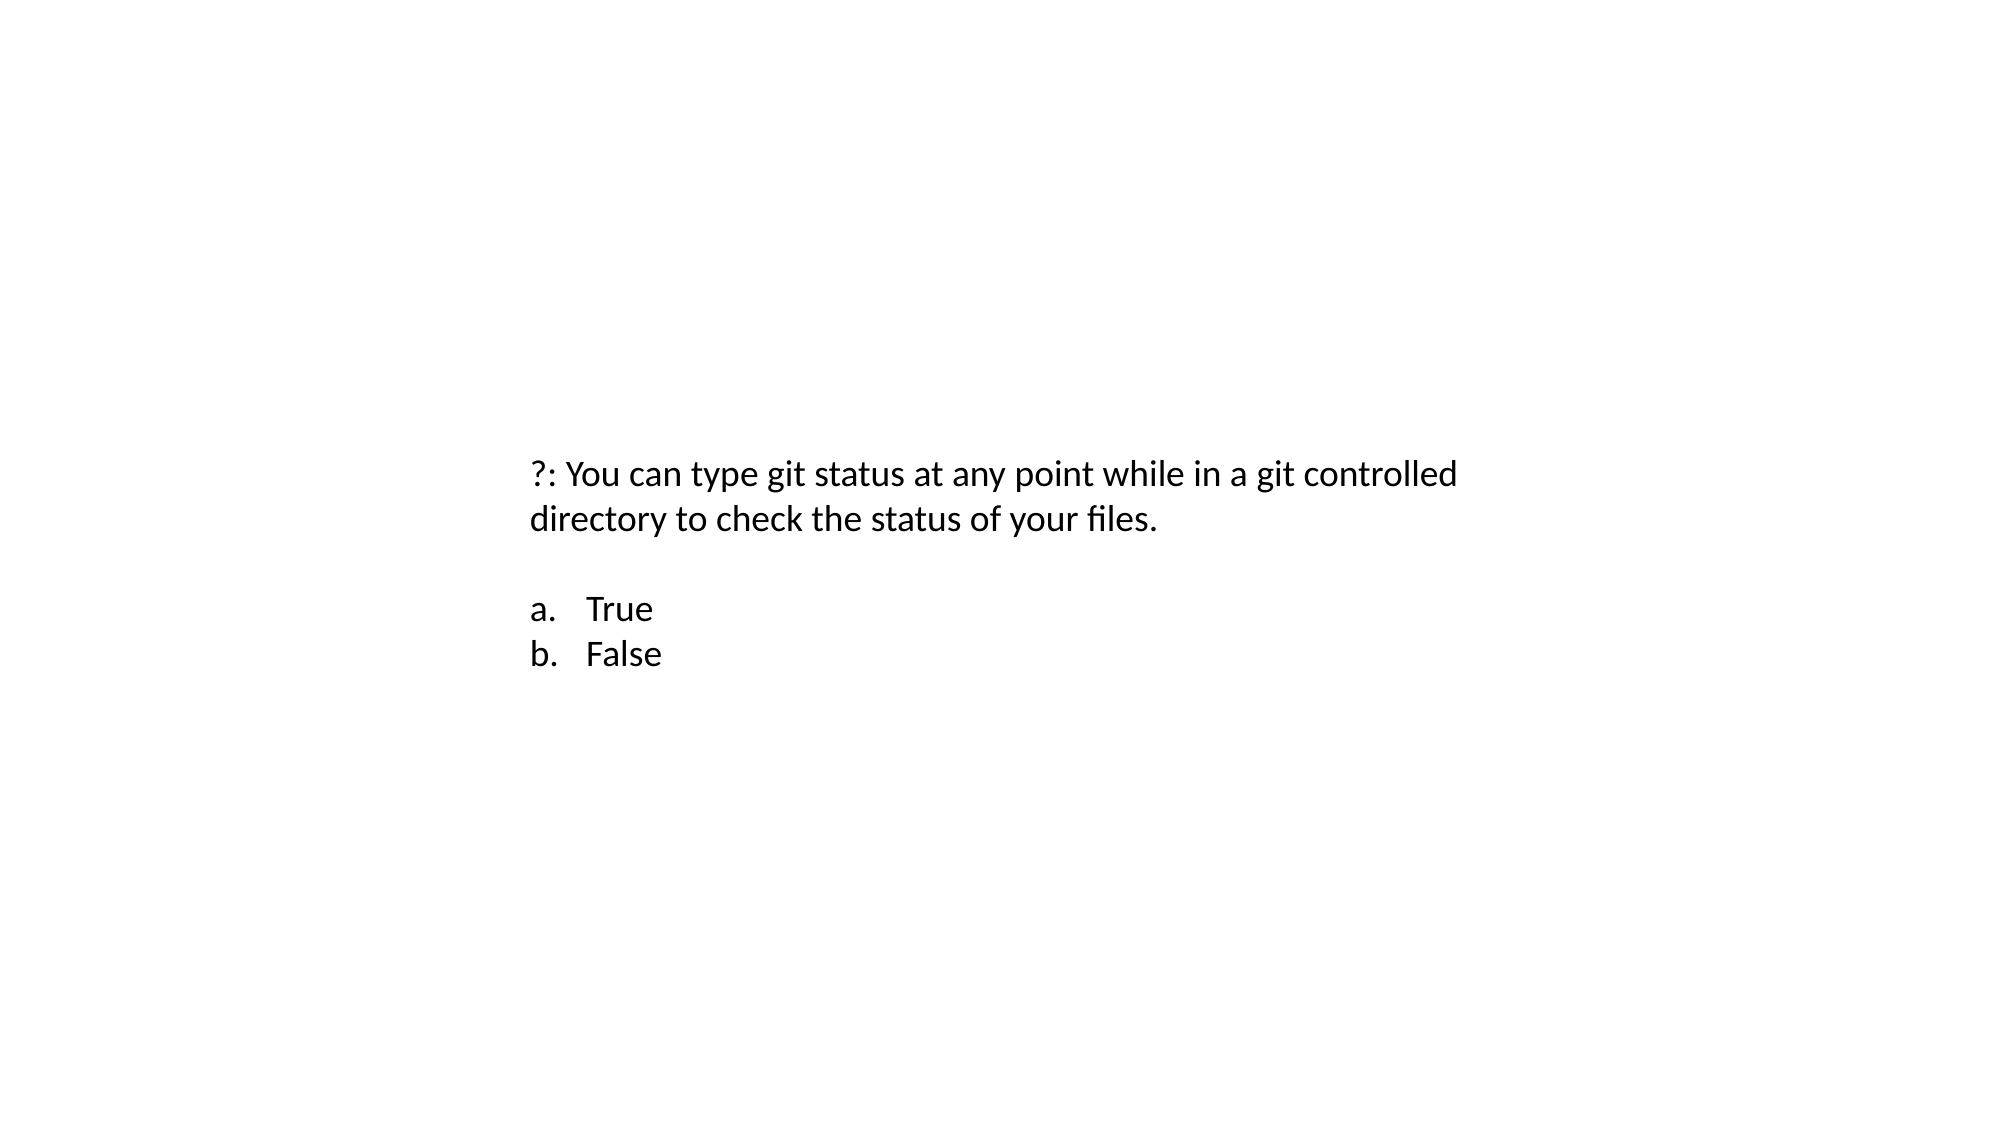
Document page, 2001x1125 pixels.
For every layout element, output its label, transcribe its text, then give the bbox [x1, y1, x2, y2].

text_box ?: You can type git status at any point while in a git controlled directory to check the status of your files. True False [515, 441, 1485, 681]
